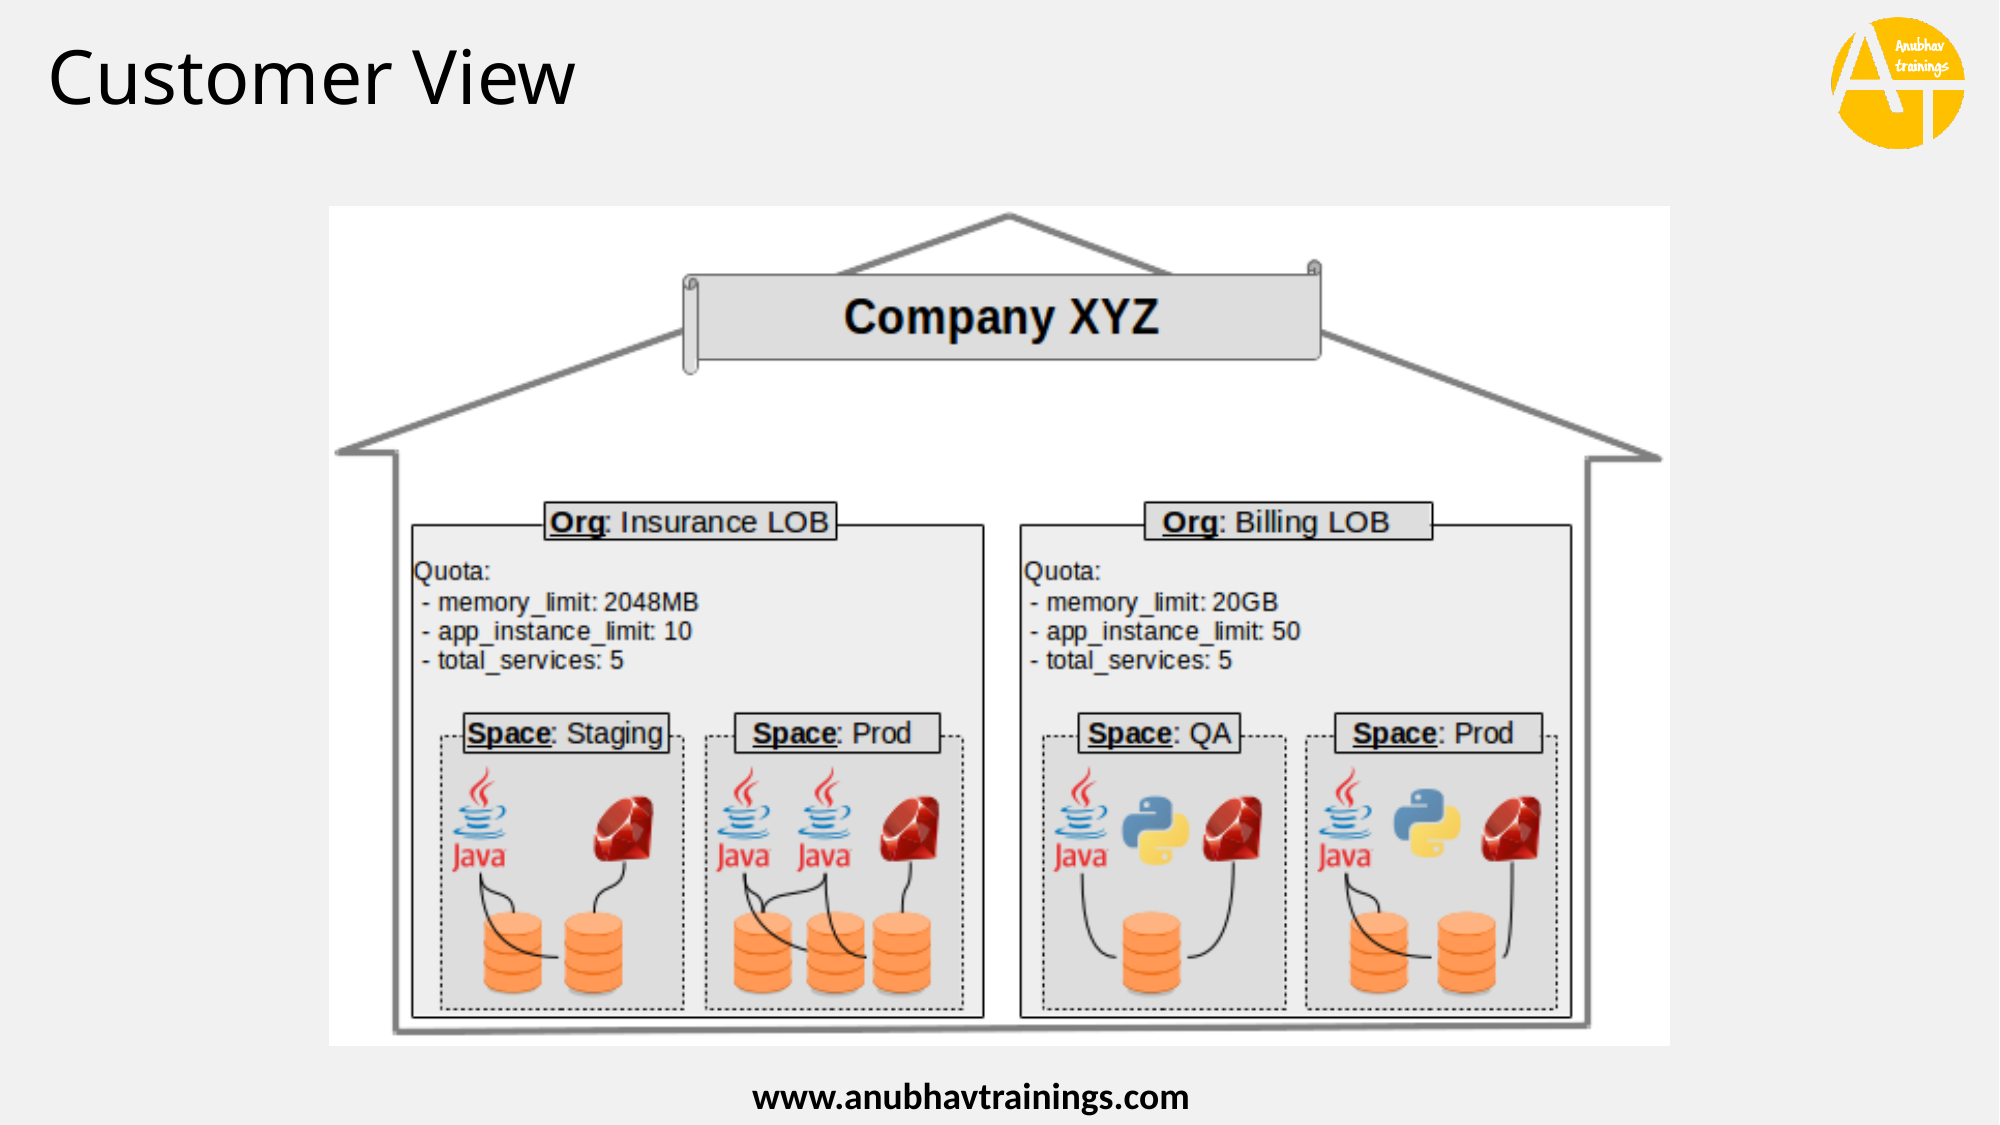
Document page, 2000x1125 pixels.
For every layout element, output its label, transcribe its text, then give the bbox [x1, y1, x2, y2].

picture [329, 205, 1670, 1046]
picture [1818, 8, 1972, 160]
text_box Customer View [27, 16, 1813, 133]
text_box www.anubhavtrainings.com [737, 1064, 1319, 1125]
